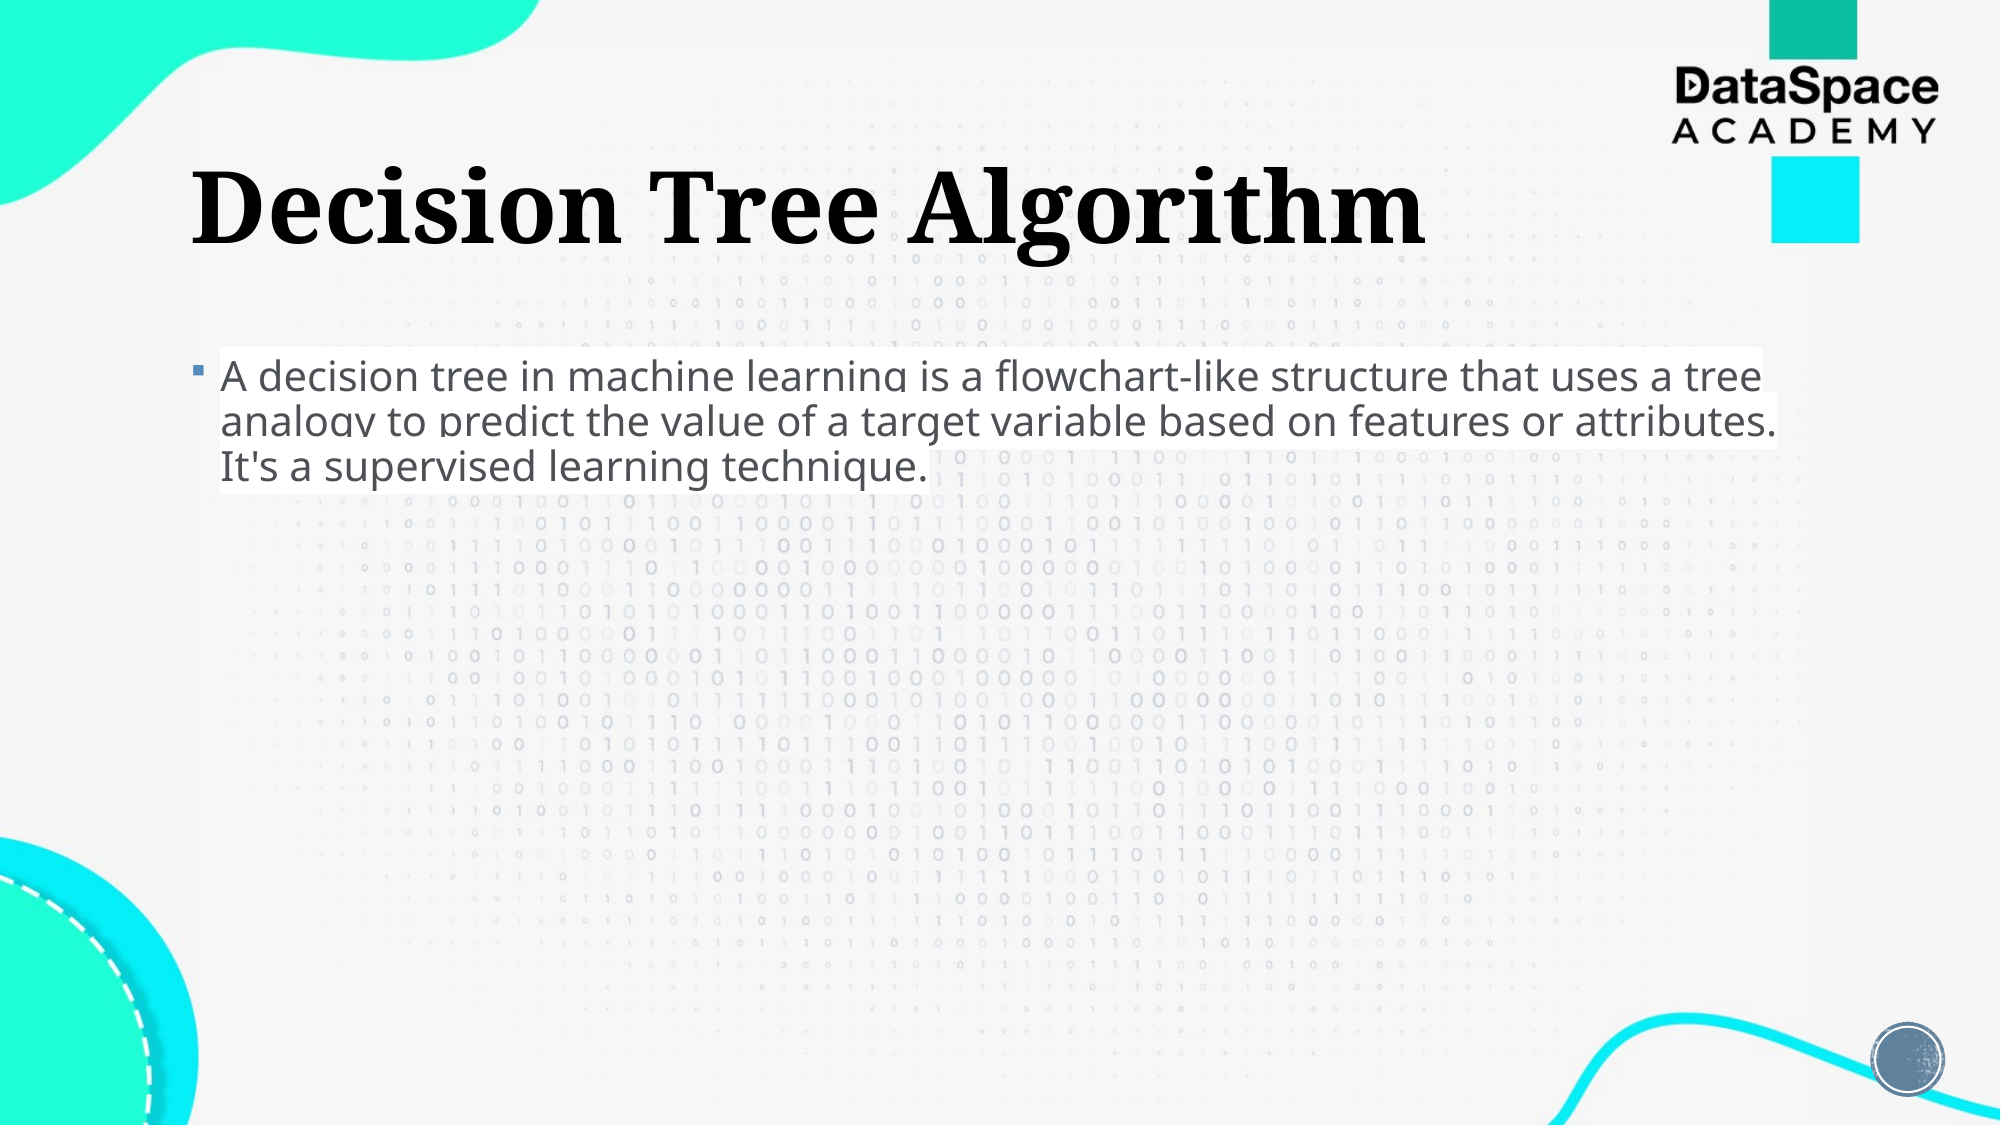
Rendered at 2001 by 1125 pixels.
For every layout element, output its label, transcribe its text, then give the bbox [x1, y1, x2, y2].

title Decision Tree Algorithm [175, 79, 1826, 344]
list A decision tree in machine learning is a flowchart-like structure that uses a tree analogy to predict the value of a target variable based on features or attributes. It's a supervised learning technique. [175, 348, 1826, 1013]
picture [0, 0, 2001, 1125]
